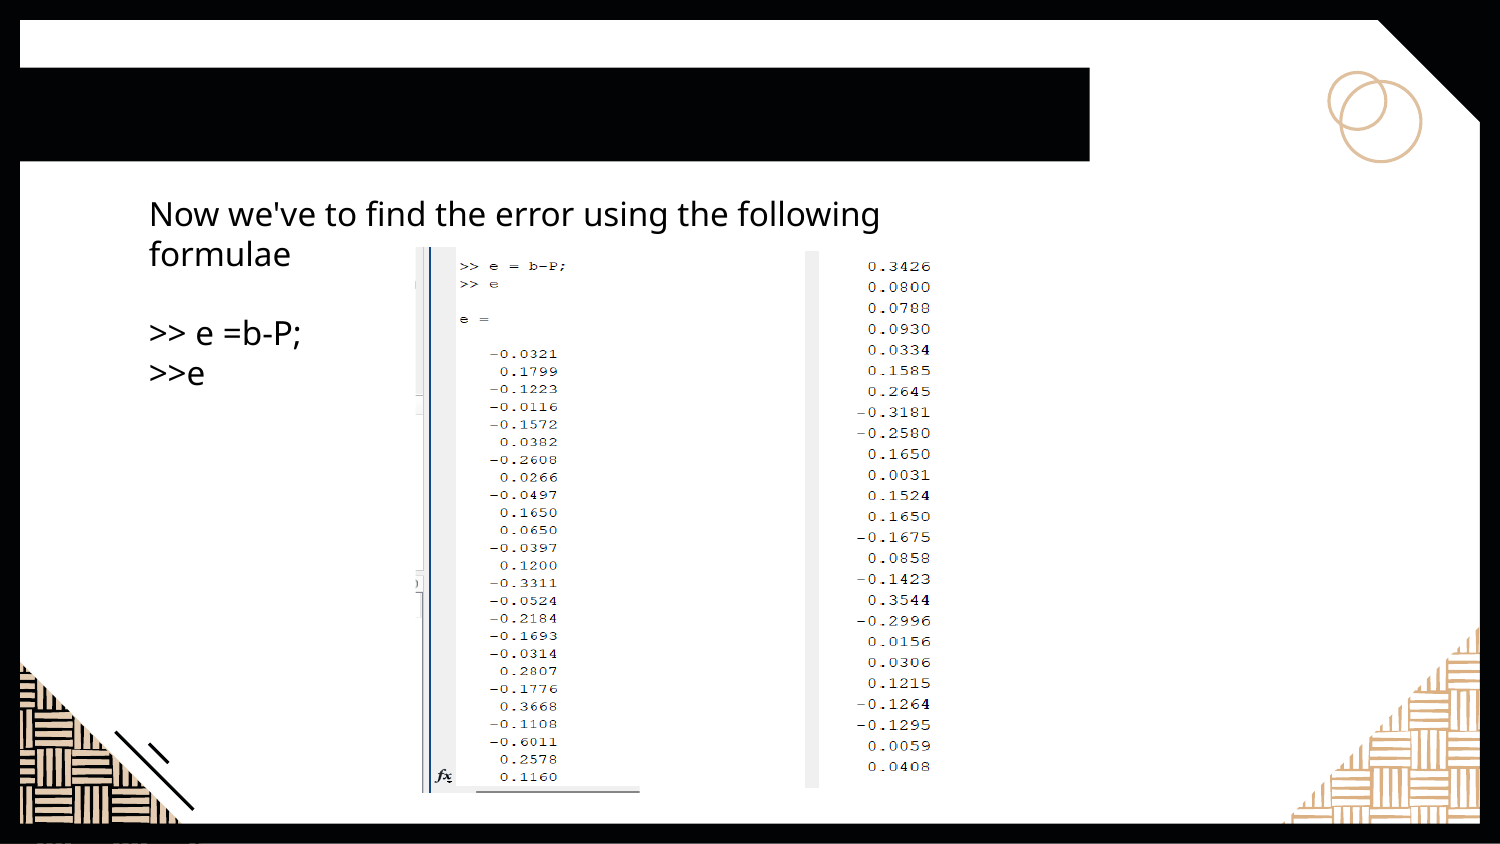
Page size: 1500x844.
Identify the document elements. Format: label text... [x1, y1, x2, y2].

picture [415, 247, 640, 793]
text_box Now we've to find the error using the following formulae >> e =b-P; >>e [133, 185, 923, 400]
picture [804, 251, 1006, 788]
